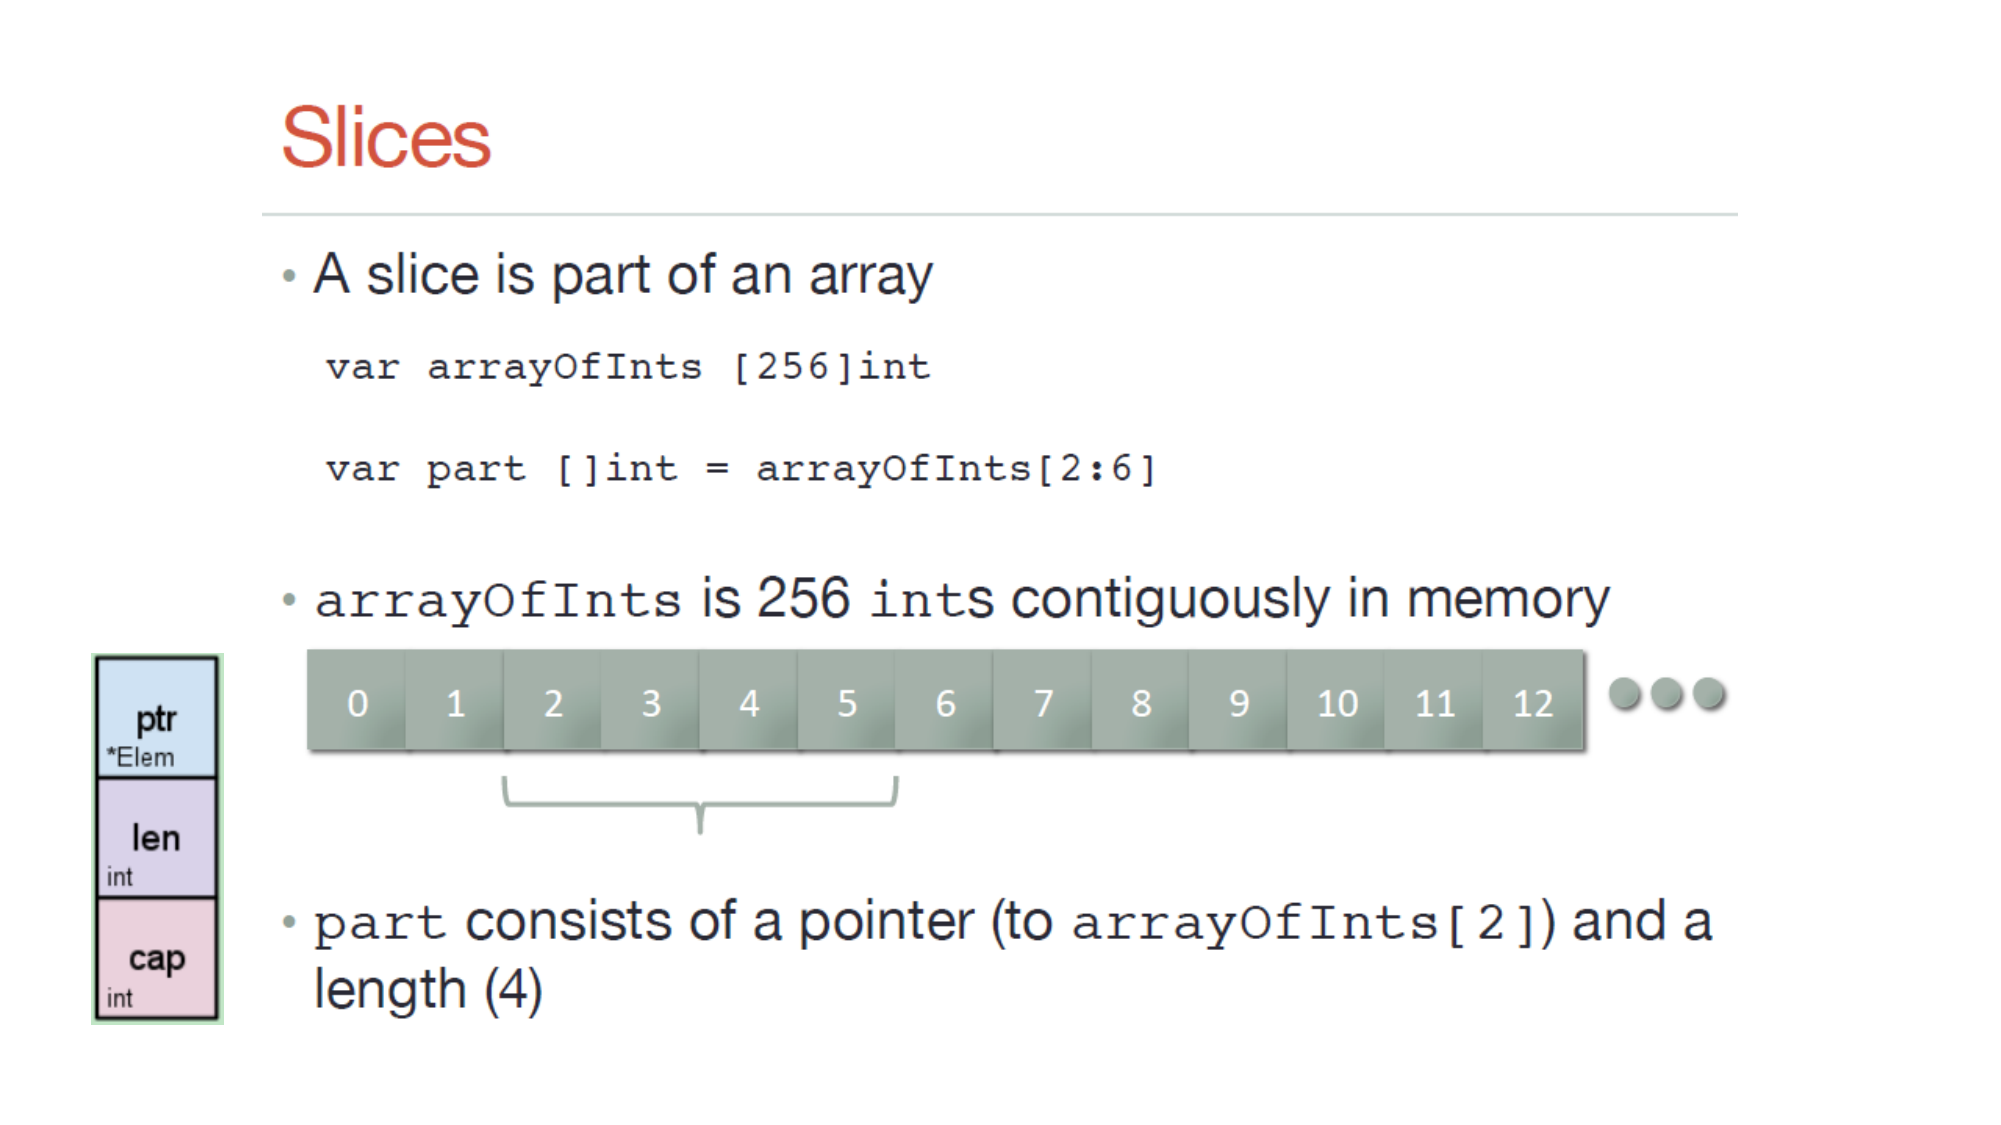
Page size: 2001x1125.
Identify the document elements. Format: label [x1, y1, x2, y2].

picture [262, 99, 1738, 1025]
picture [91, 653, 224, 1025]
